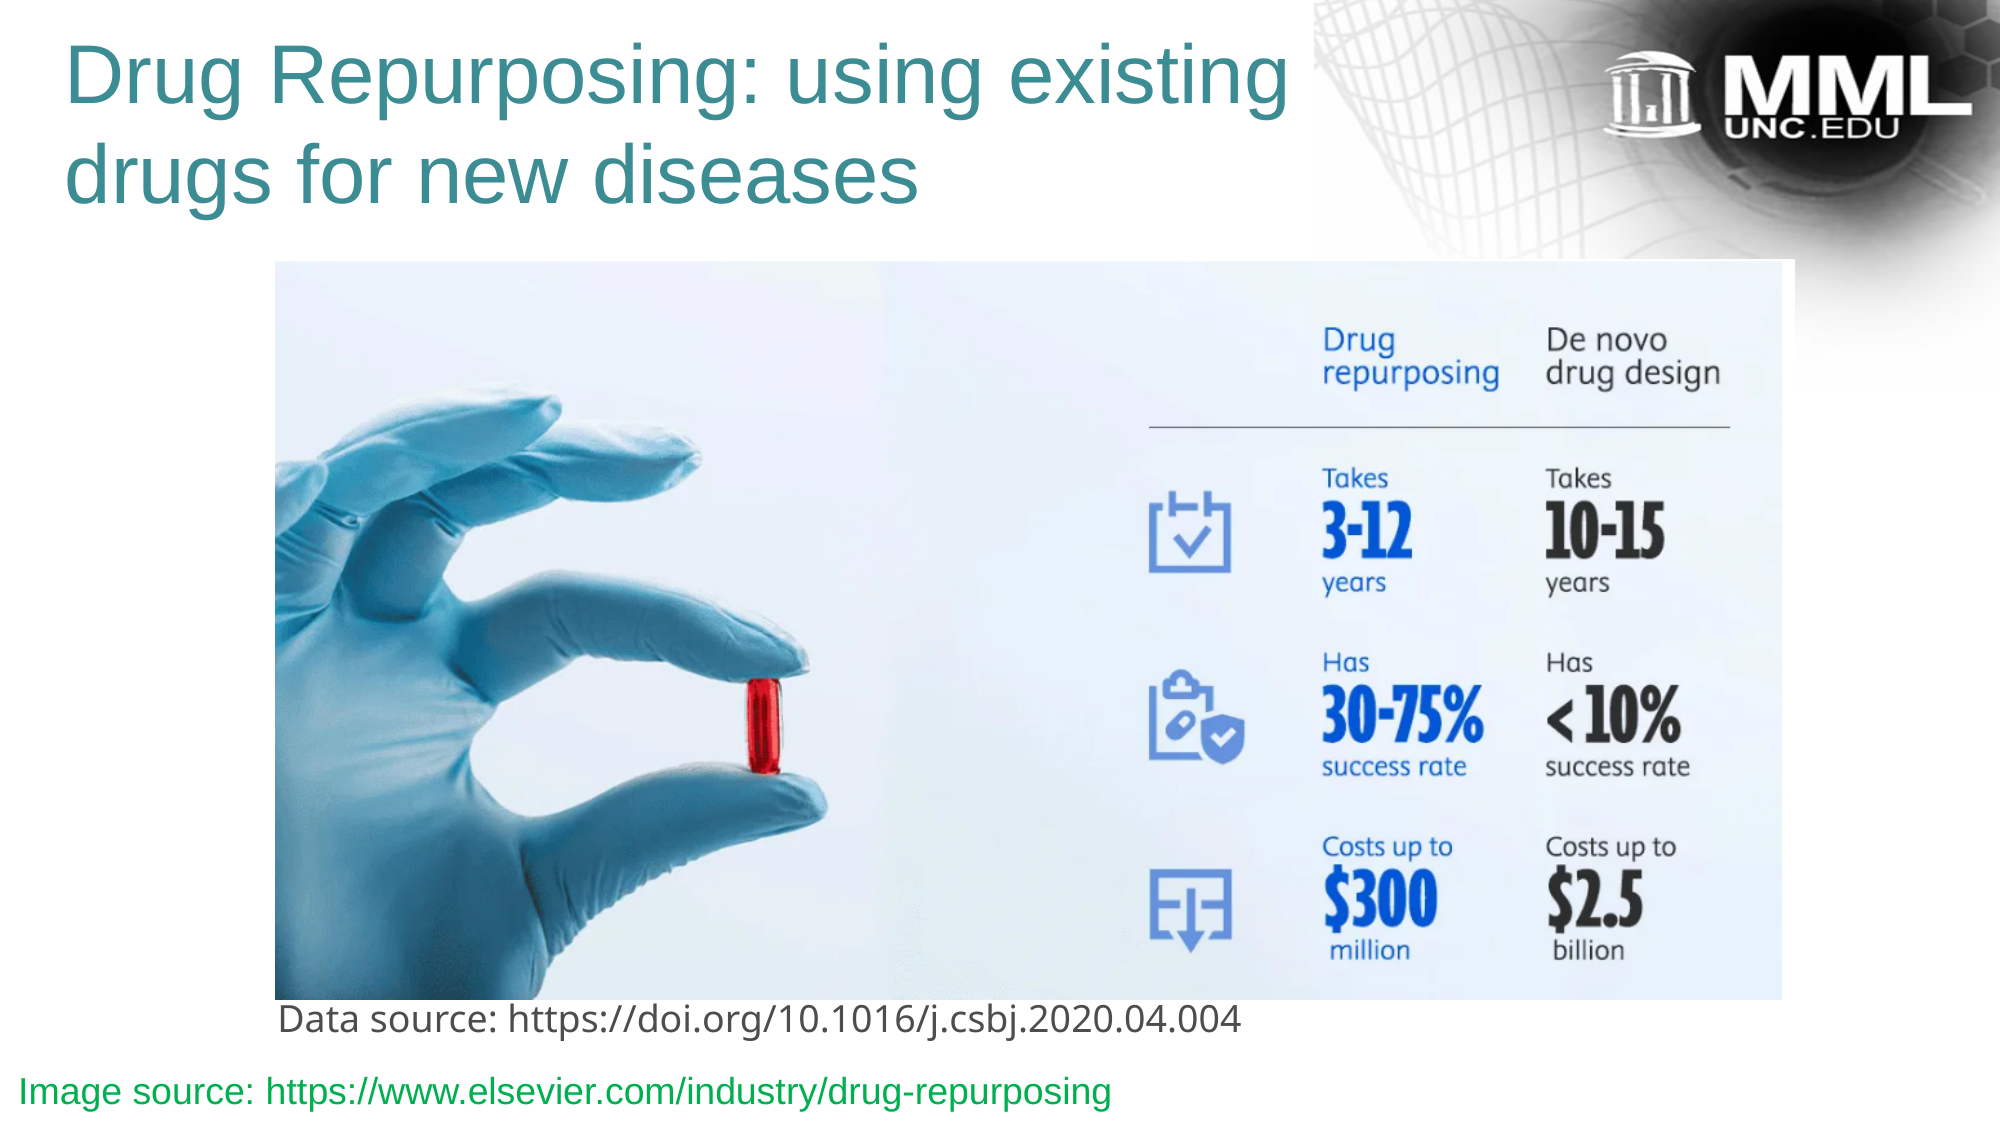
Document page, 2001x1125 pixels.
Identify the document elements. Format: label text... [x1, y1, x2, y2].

text_box Data source: https://doi.org/10.1016/j.csbj.2020.04.004 [262, 987, 1263, 1048]
text_box Image source: https://www.elsevier.com/industry/drug-repurposing [3, 1059, 1389, 1120]
picture [0, 0, 2000, 1125]
title Drug Repurposing: using existing drugs for new diseases [50, 12, 1450, 200]
